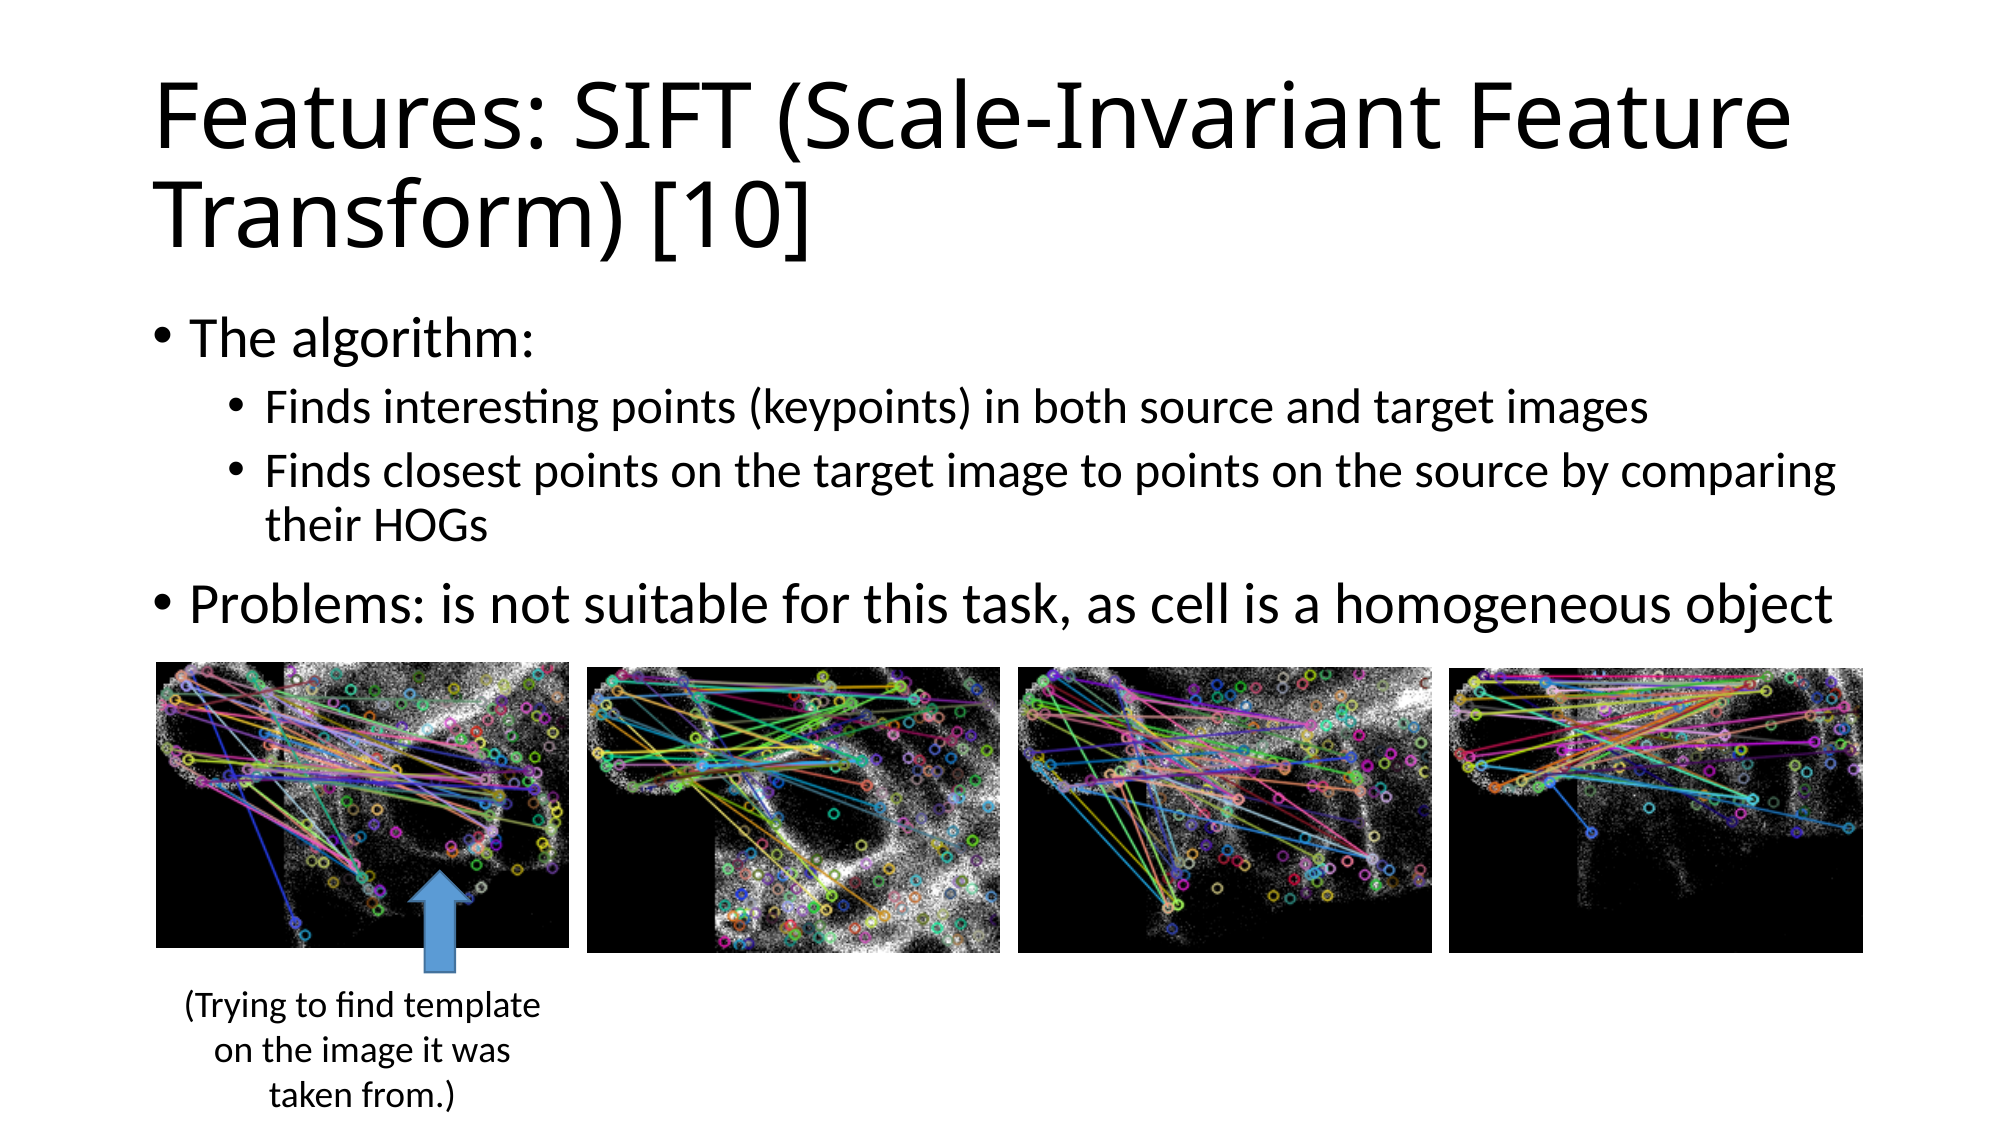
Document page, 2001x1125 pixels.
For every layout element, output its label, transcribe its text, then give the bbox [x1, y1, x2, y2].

text_box (Trying to find template on the image it was taken from.) [156, 972, 569, 1123]
picture [587, 667, 1000, 953]
picture [1449, 668, 1863, 954]
list The algorithm: Finds interesting points (keypoints) in both source and target images Finds closest points on the target image to points on the source by comparing their HOGs Problems: is not suitable for this task, as cell is a homogeneous object [137, 299, 1863, 1014]
title Features: SIFT (Scale-Invariant Feature Transform) [10] [137, 59, 1863, 278]
picture [156, 662, 569, 948]
text_box [423, 948, 457, 974]
picture [1018, 667, 1432, 953]
